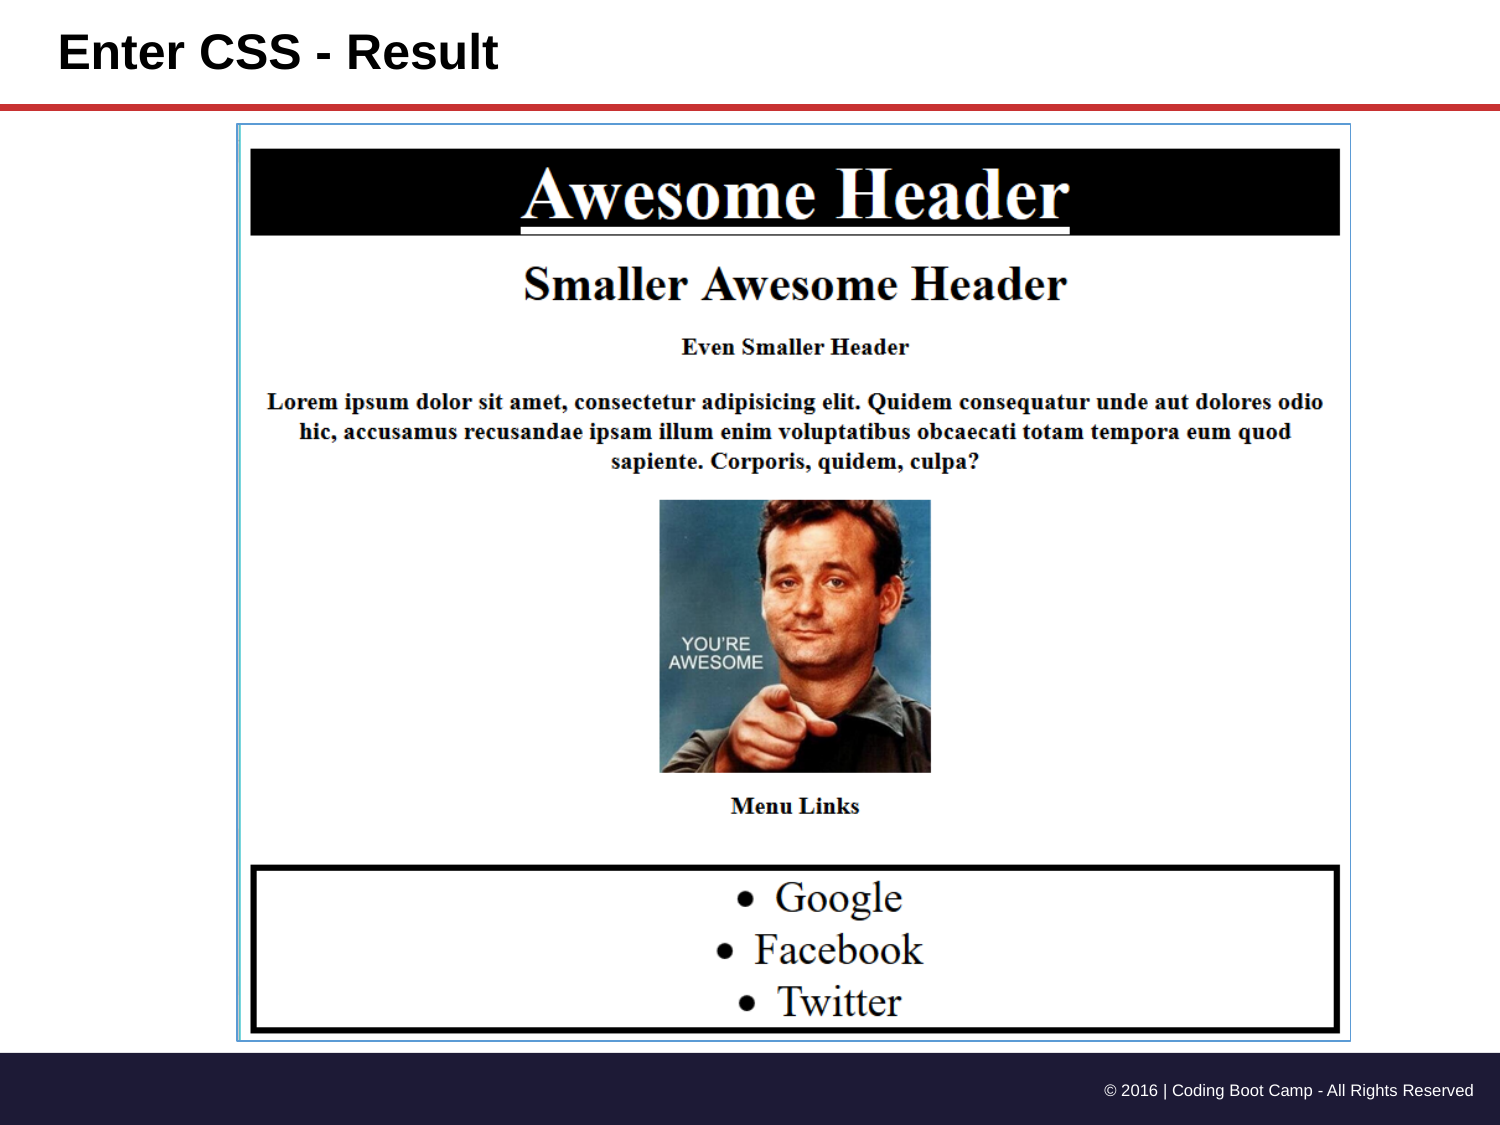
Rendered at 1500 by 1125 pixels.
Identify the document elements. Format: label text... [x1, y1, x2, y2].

picture [237, 124, 1351, 1041]
title Enter CSS - Result [50, 0, 948, 108]
